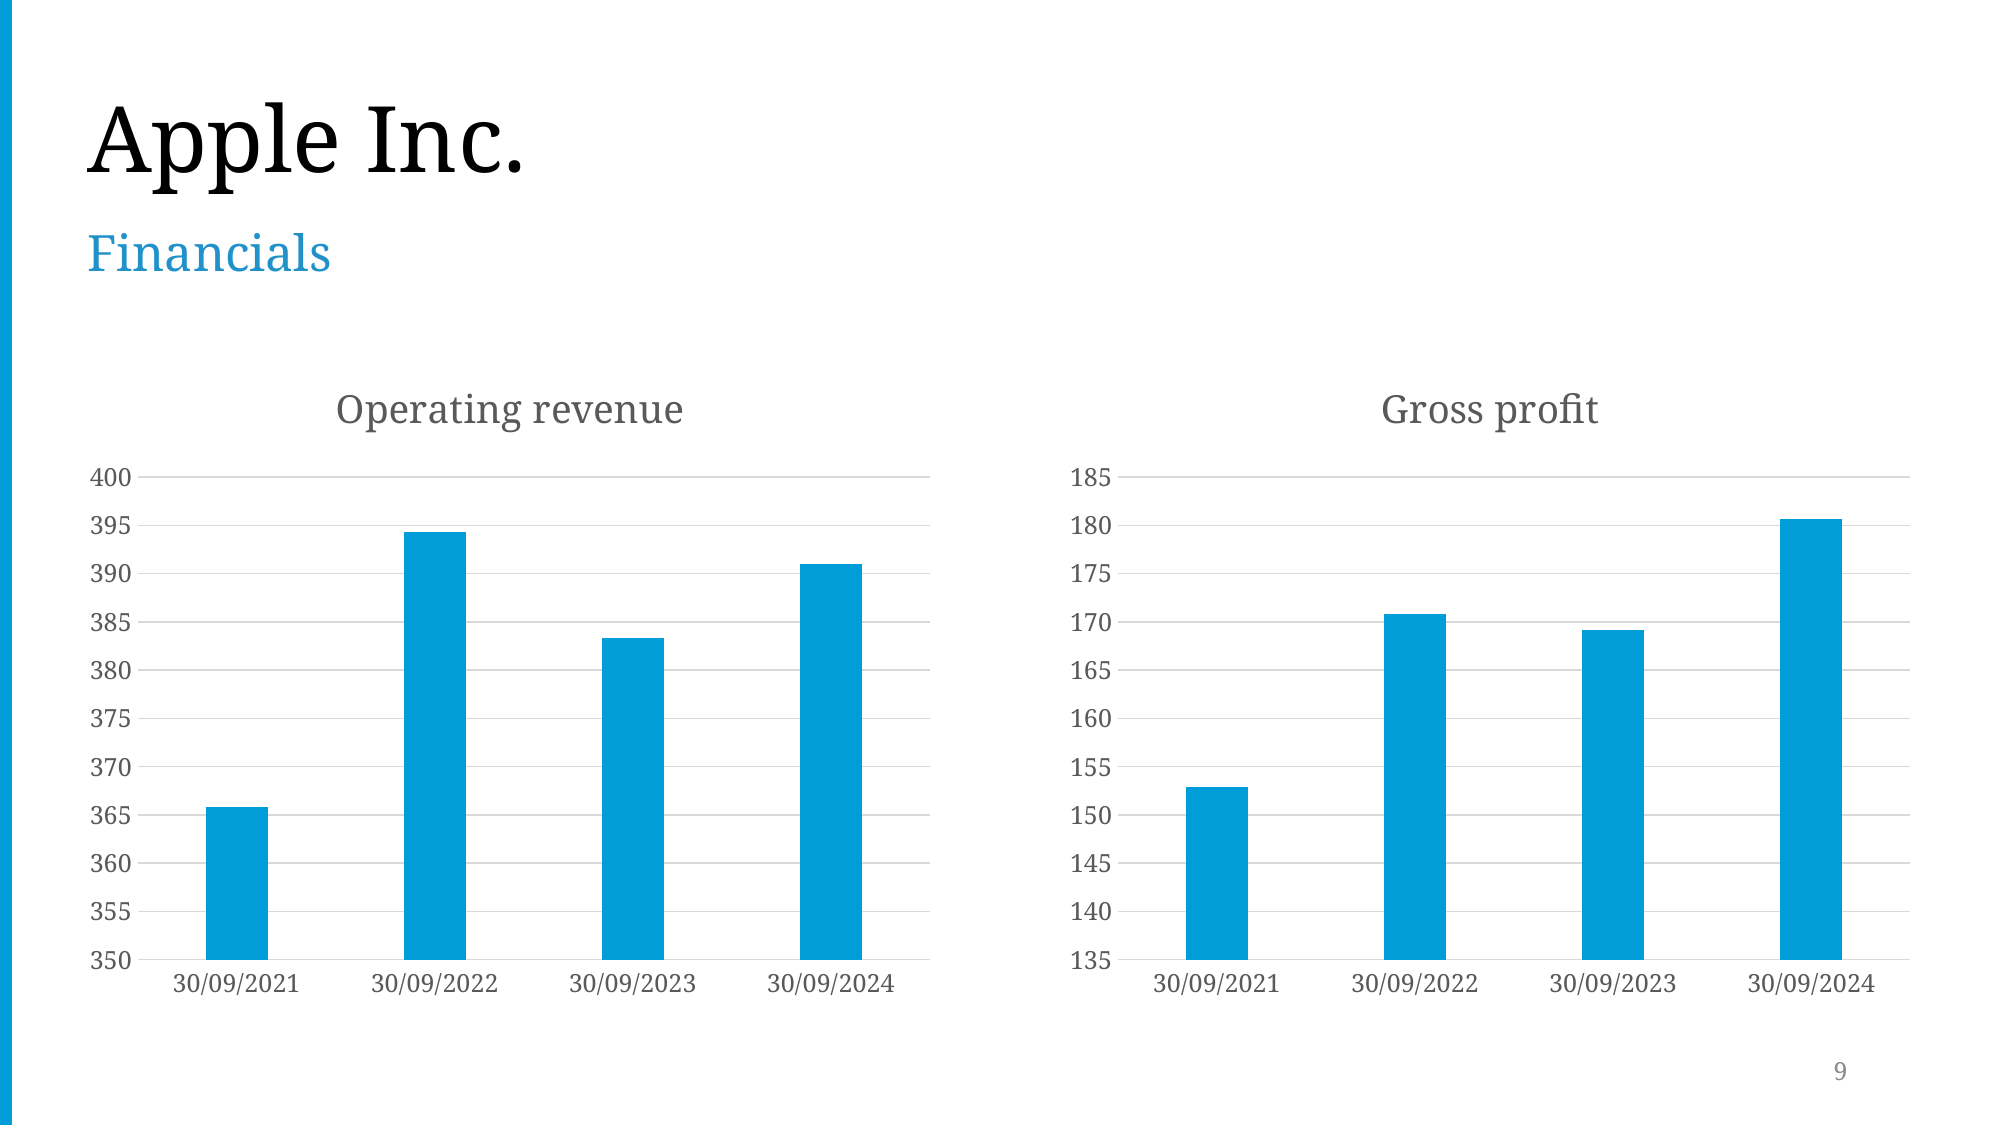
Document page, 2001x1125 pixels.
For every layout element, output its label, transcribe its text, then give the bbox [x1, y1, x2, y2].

text_box Financials [72, 226, 1798, 318]
chart [72, 348, 948, 1014]
title Apple Inc. [72, 59, 1798, 226]
slide_number 5 [1412, 1042, 1863, 1103]
text_box [0, 0, 13, 1125]
chart [1052, 348, 1928, 1014]
